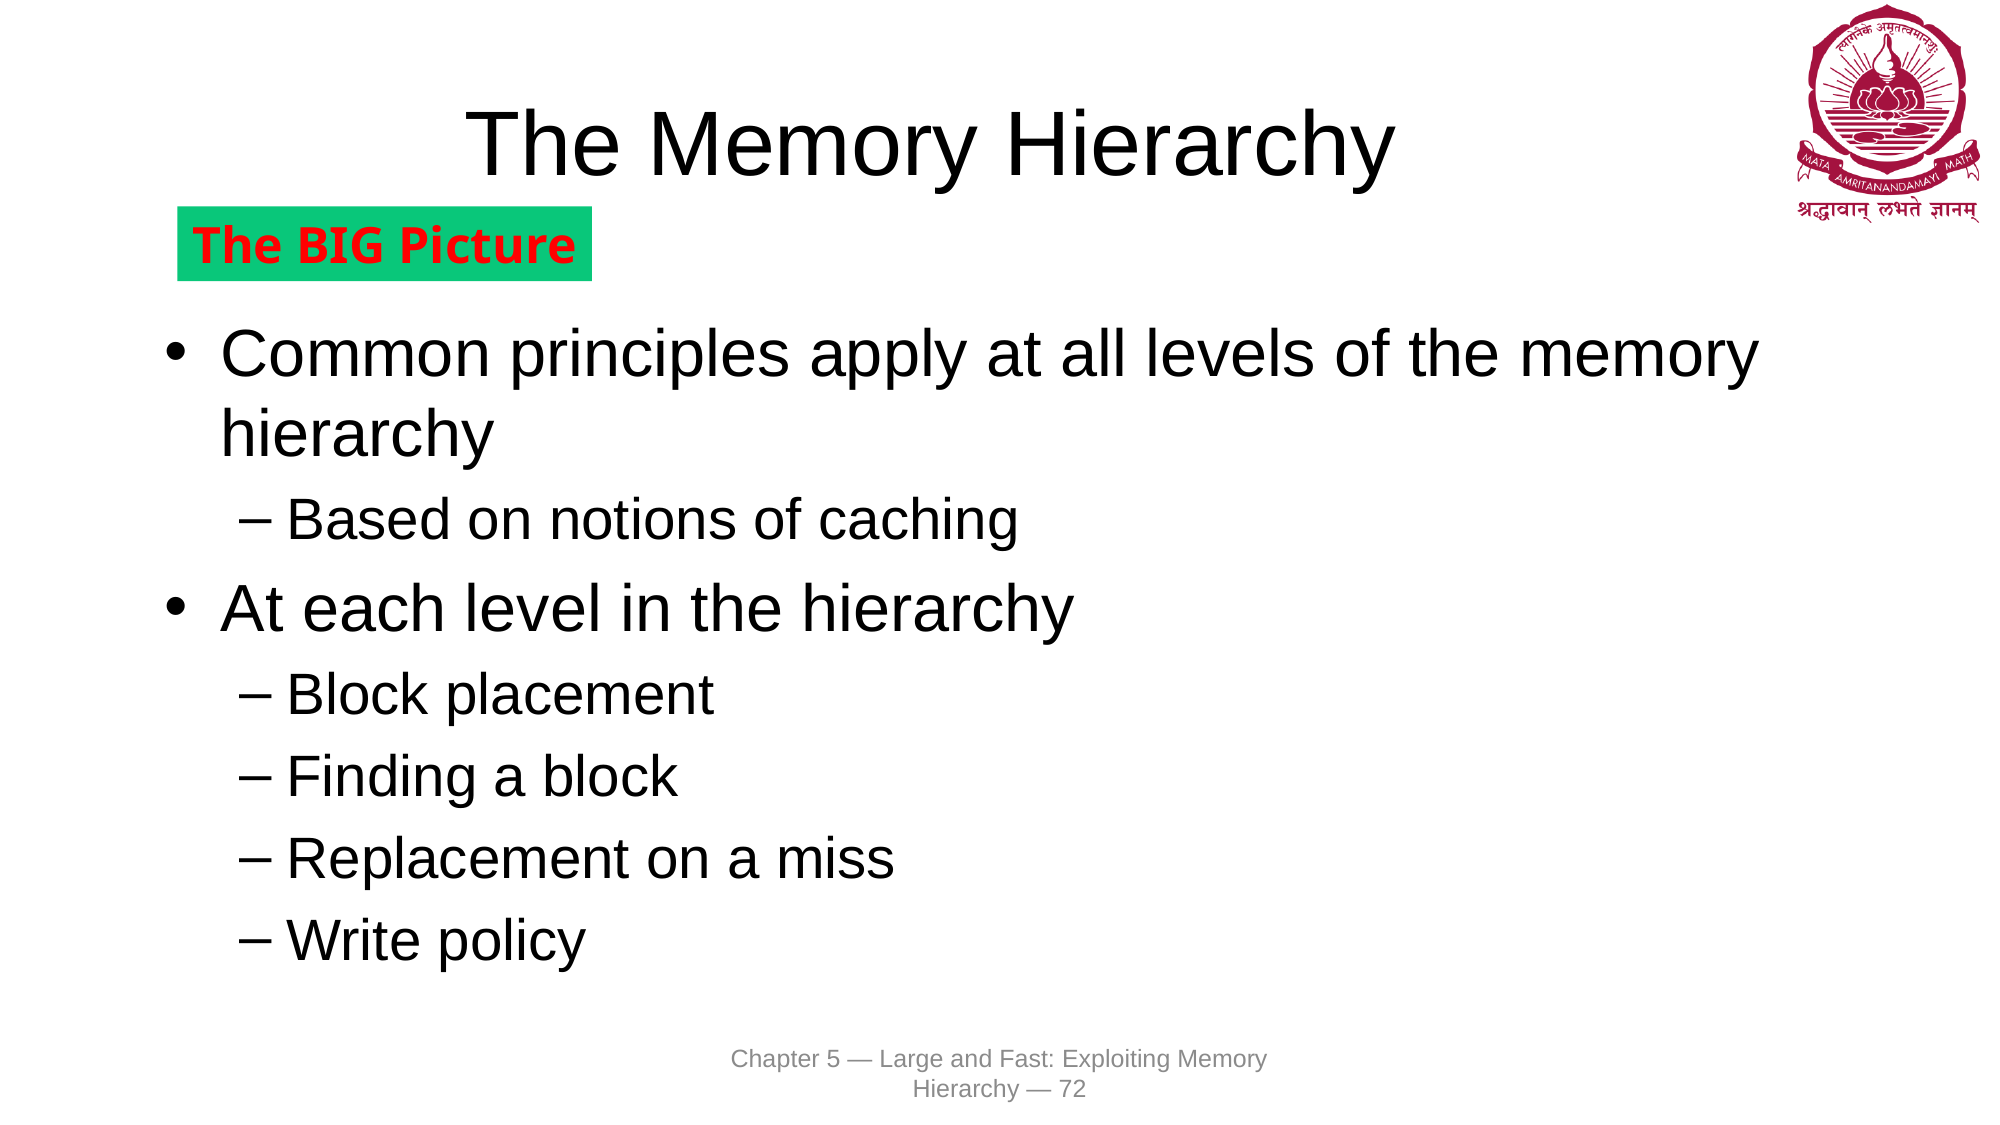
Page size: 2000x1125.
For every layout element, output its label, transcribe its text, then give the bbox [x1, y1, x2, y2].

footer Chapter 5 — Large and Fast: Exploiting Memory Hierarchy — 72 [683, 1042, 1317, 1103]
list Common principles apply at all levels of the memory hierarchy Based on notions of caching At each level in the hierarchy Block placement Finding a block Replacement on a miss Write policy [149, 302, 1959, 1024]
picture [1776, 1, 2000, 225]
title The Memory Hierarchy [99, 45, 1763, 233]
text_box The BIG Picture [177, 206, 592, 282]
